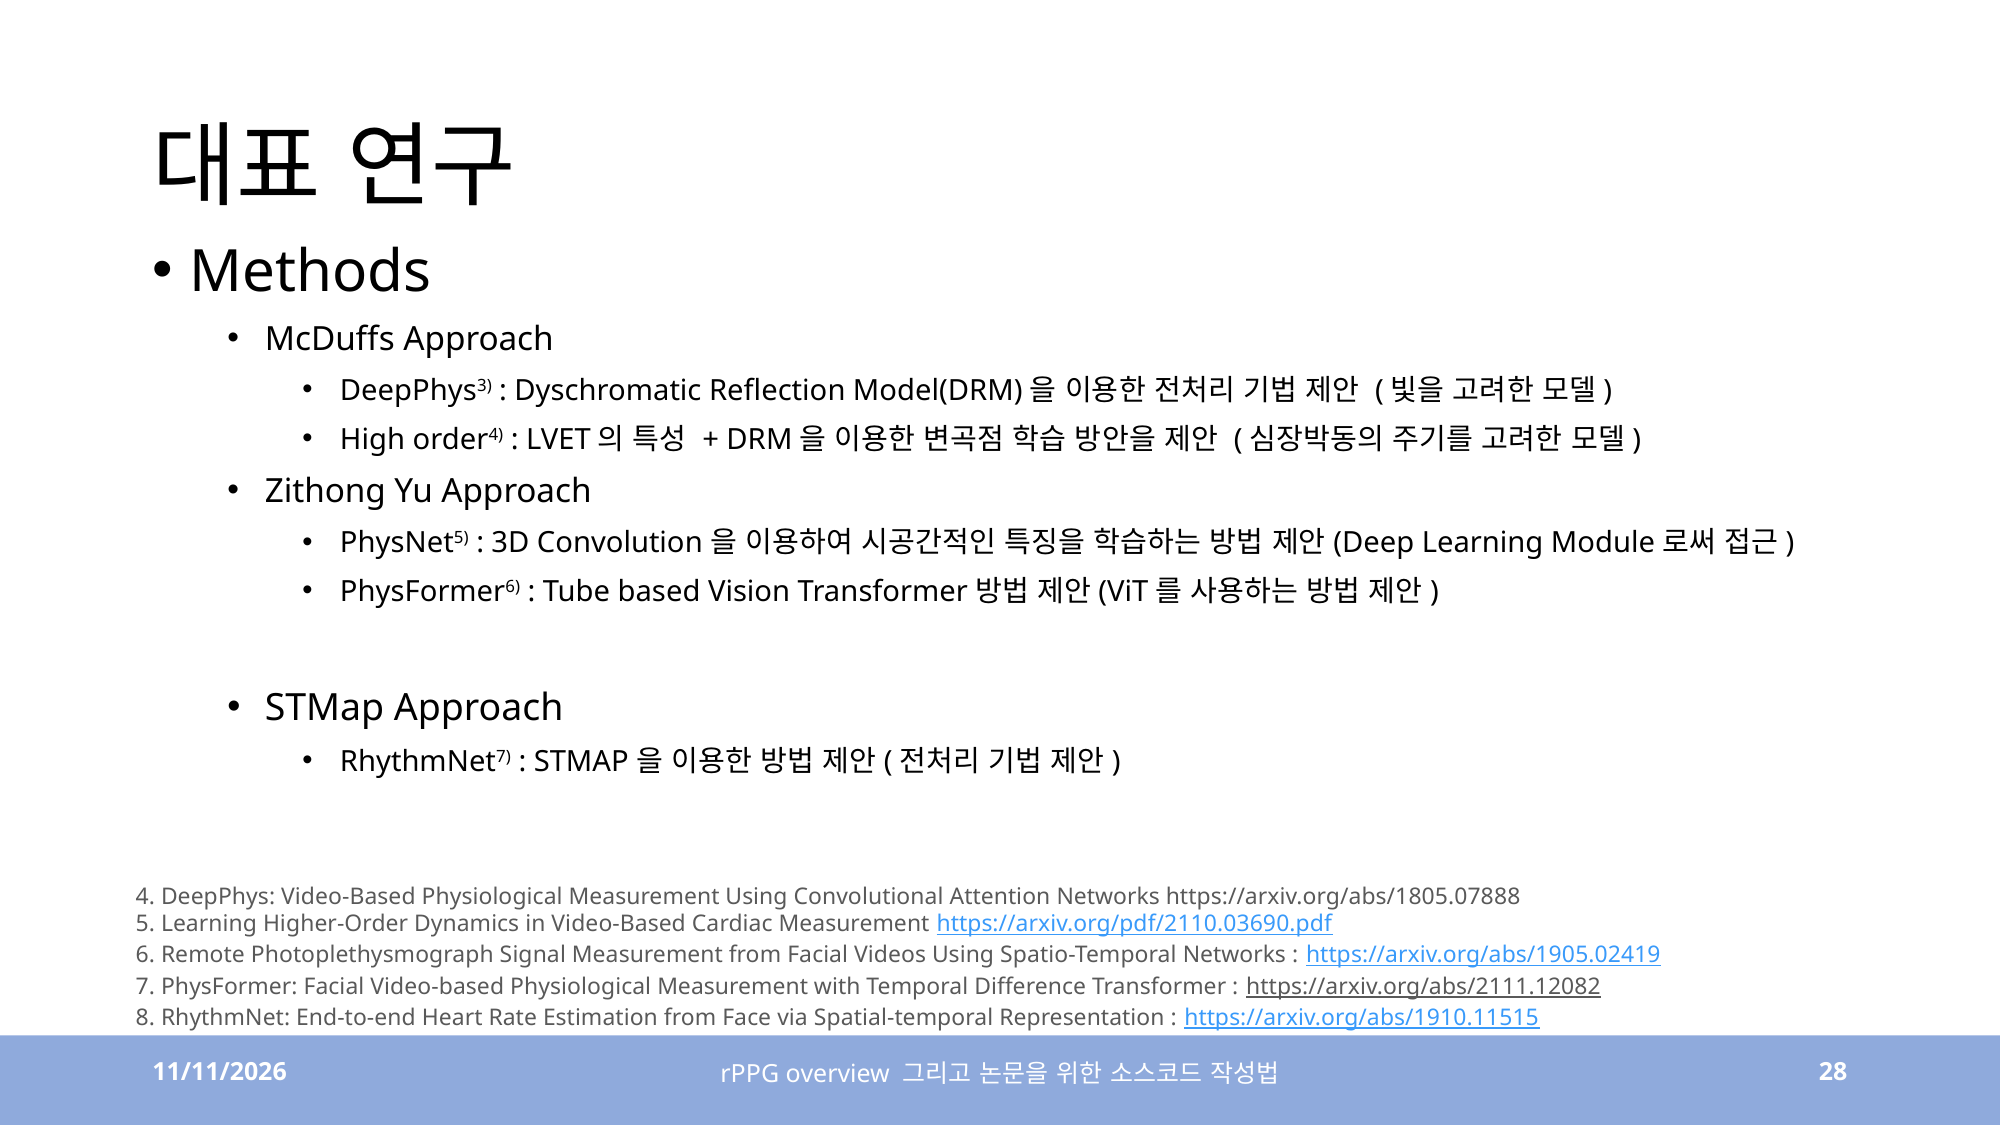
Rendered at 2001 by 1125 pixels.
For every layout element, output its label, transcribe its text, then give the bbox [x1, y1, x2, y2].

list Methods McDuffs Approach DeepPhys3) : Dyschromatic Reflection Model(DRM)을 이용한 전처리 기법 제안 (빛을 고려한 모델) High order4) : LVET의 특성 + DRM을 이용한 변곡점 학습 방안을 제안 (심장박동의 주기를 고려한 모델) Zithong Yu Approach PhysNet5) : 3D Convolution을 이용하여 시공간적인 특징을 학습하는 방법 제안(Deep Learning Module로써 접근) PhysFormer6) : Tube based Vision Transformer방법 제안(ViT를 사용하는 방법 제안) STMap Approach RhythmNet7) : STMAP을 이용한 방법 제안(전처리 기법 제안) [137, 218, 1863, 933]
title 대표 연구 [137, 59, 1863, 218]
footer rPPG overview 그리고 논문을 위한 소스코드 작성법 [662, 1042, 1338, 1103]
text_box 4. DeepPhys: Video-Based Physiological Measurement Using Convolutional Attention Networks https://arxiv.org/abs/1805.07888 5. Learning Higher-Order Dynamics in Video-Based Cardiac Measurement https://arxiv.org/pdf/2110.03690.pdf 6. Remote Photoplethysmograph Signal Measurement from Facial Videos Using Spatio-Temporal Networks : https://arxiv.org/abs/1905.02419 7. PhysFormer: Facial Video-based Physiological Measurement with Temporal Difference Transformer : https://arxiv.org/abs/2111.12082 8. RhythmNet: End-to-end Heart Rate Estimation from Face via Spatial-temporal Representation : https://arxiv.org/abs/1910.11515 [120, 874, 1676, 1042]
slide_number 28 [1412, 1042, 1863, 1103]
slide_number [137, 1042, 588, 1103]
